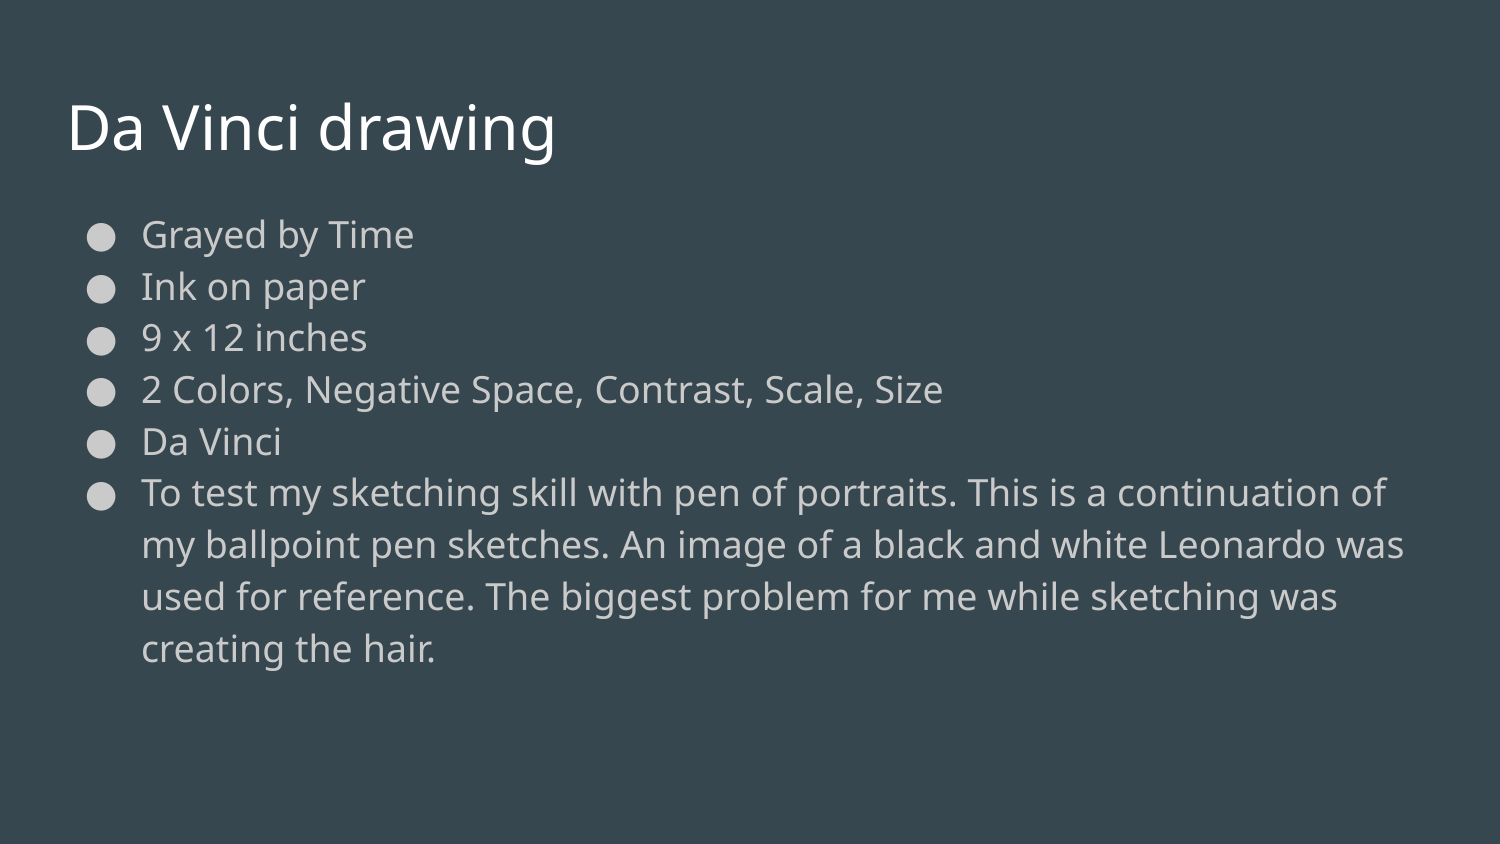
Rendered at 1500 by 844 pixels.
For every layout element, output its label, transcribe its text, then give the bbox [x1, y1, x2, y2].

title Da Vinci drawing [51, 72, 1449, 167]
list Grayed by Time Ink on paper 9 x 12 inches 2 Colors, Negative Space, Contrast, Scale, Size Da Vinci To test my sketching skill with pen of portraits. This is a continuation of my ballpoint pen sketches. An image of a black and white Leonardo was used for reference. The biggest problem for me while sketching was creating the hair. [51, 189, 1449, 750]
